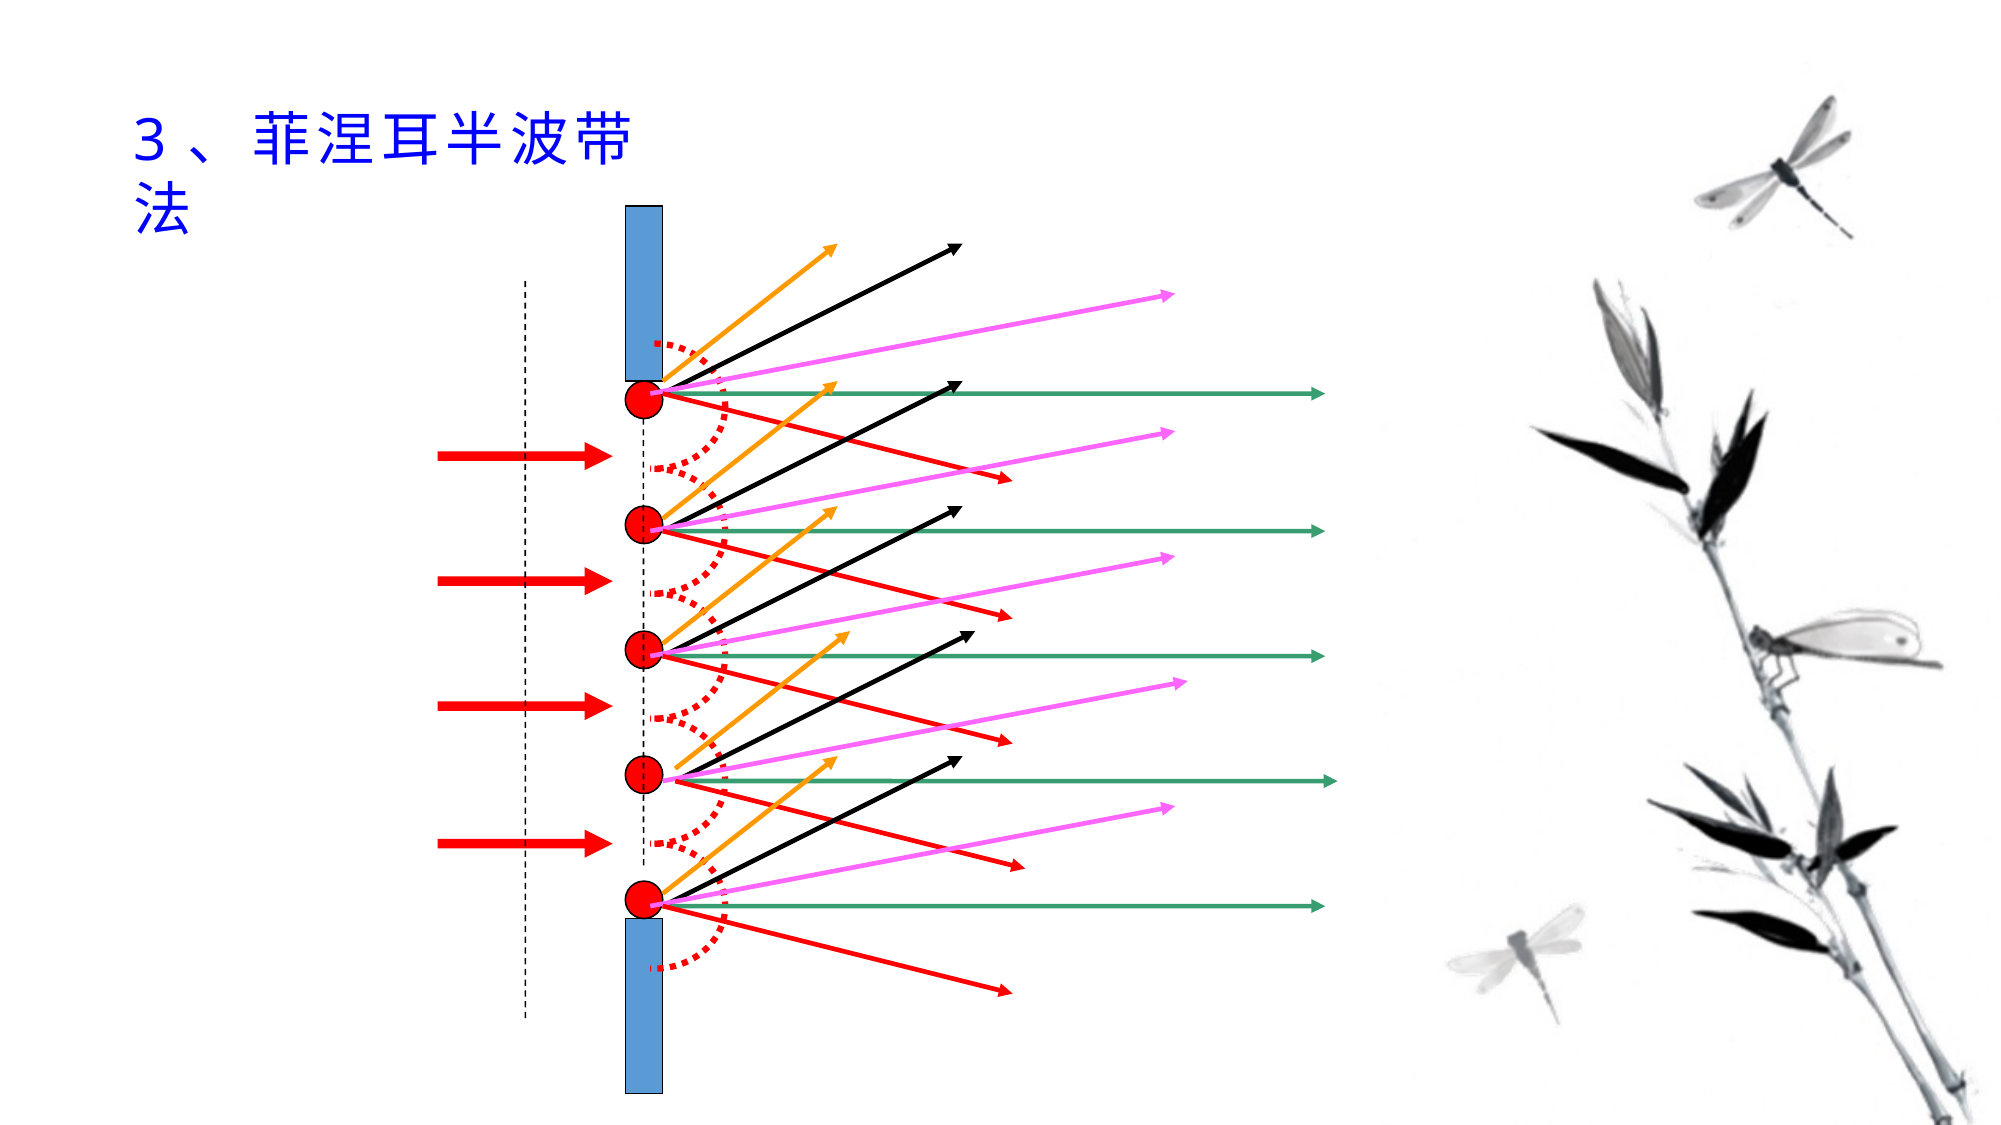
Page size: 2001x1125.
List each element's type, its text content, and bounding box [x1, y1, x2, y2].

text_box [437, 281, 613, 1019]
picture [1376, 61, 2000, 1125]
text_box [650, 506, 1326, 744]
text_box 3、菲涅耳半波带法 [119, 94, 649, 180]
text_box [625, 206, 663, 380]
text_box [625, 380, 662, 919]
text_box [650, 380, 1326, 506]
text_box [625, 919, 663, 1094]
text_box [662, 631, 1338, 869]
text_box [650, 243, 1326, 380]
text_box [650, 755, 1326, 994]
